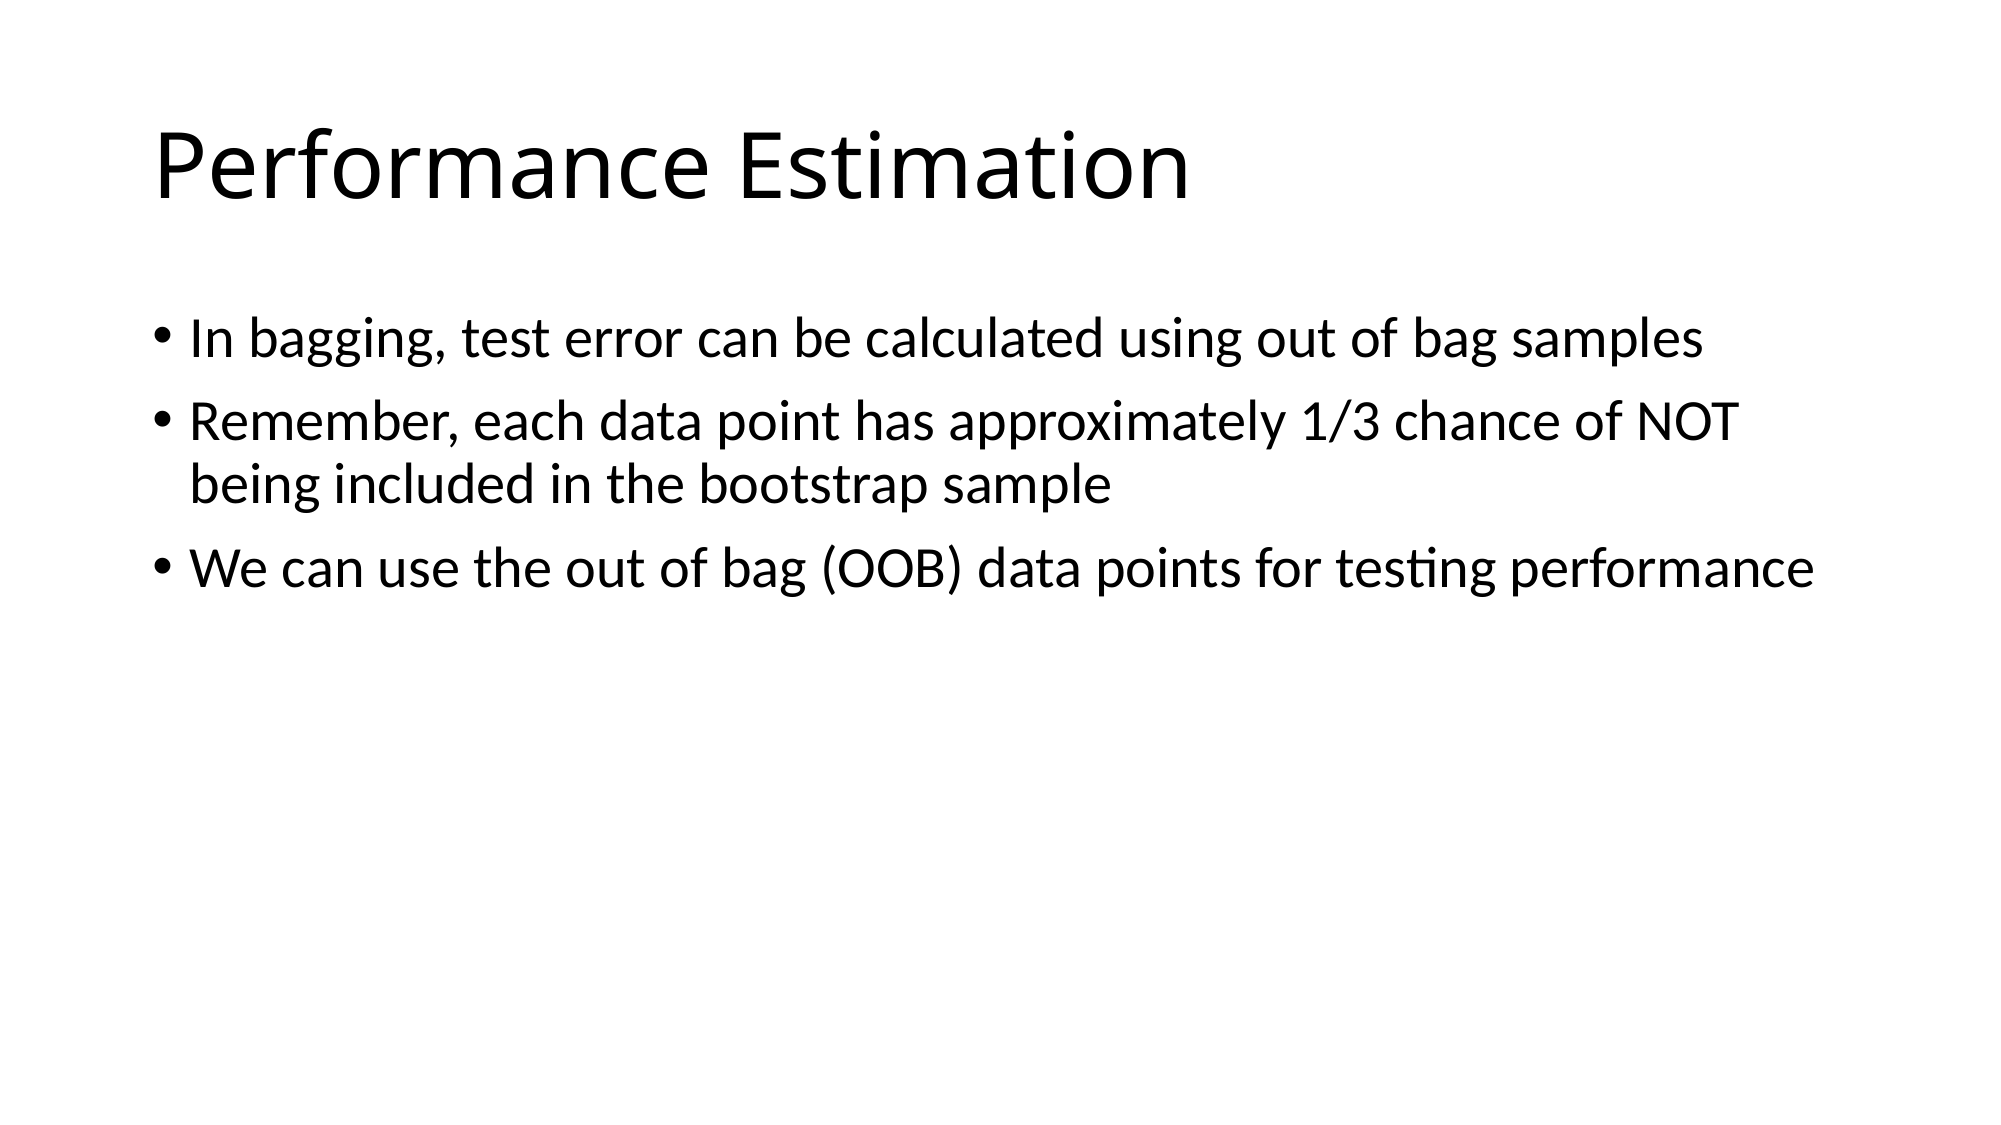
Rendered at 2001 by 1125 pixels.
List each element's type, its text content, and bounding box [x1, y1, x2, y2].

title Performance Estimation [137, 59, 1863, 278]
list In bagging, test error can be calculated using out of bag samples Remember, each data point has approximately 1/3 chance of NOT being included in the bootstrap sample We can use the out of bag (OOB) data points for testing performance [137, 299, 1863, 914]
